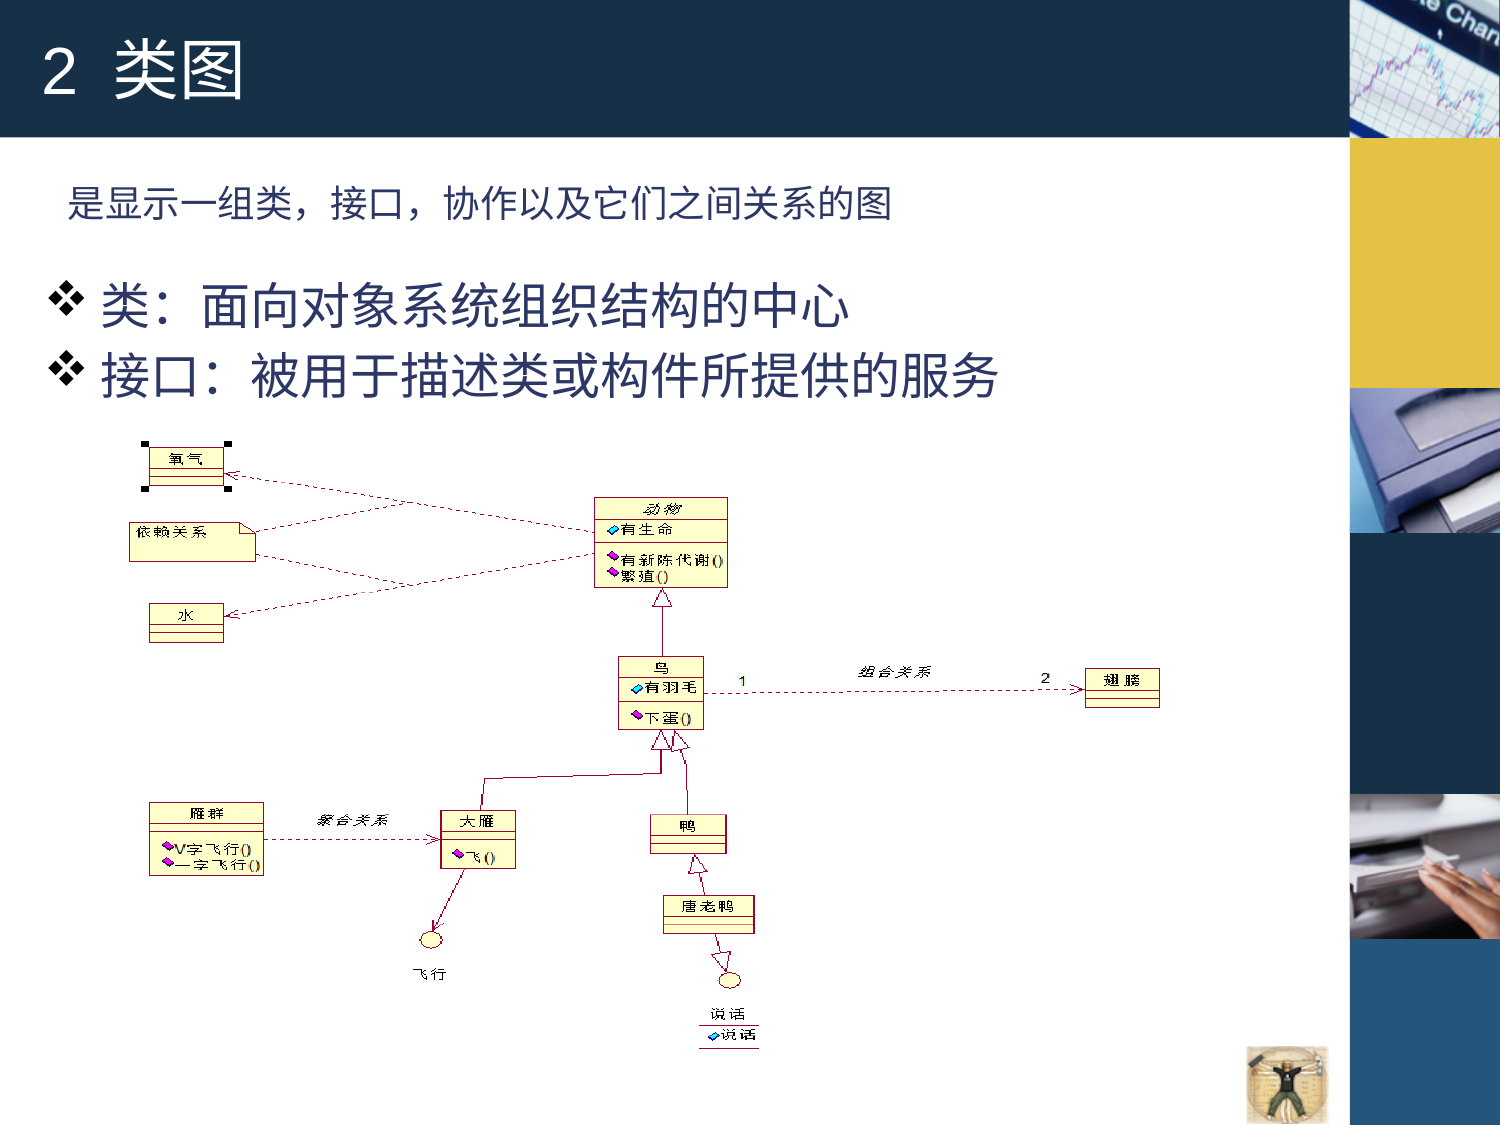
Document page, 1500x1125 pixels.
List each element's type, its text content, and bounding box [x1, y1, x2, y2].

picture [87, 427, 1211, 1091]
list 类：面向对象系统组织结构的中心 接口：被用于描述类或构件所提供的服务 [29, 266, 1334, 504]
picture [1349, 0, 1500, 138]
text_box 是显示一组类，接口，协作以及它们之间关系的图 [53, 172, 1235, 233]
picture [1349, 388, 1500, 533]
picture [1246, 1046, 1329, 1124]
title 2 类图 [26, 27, 1190, 109]
picture [1349, 794, 1500, 939]
